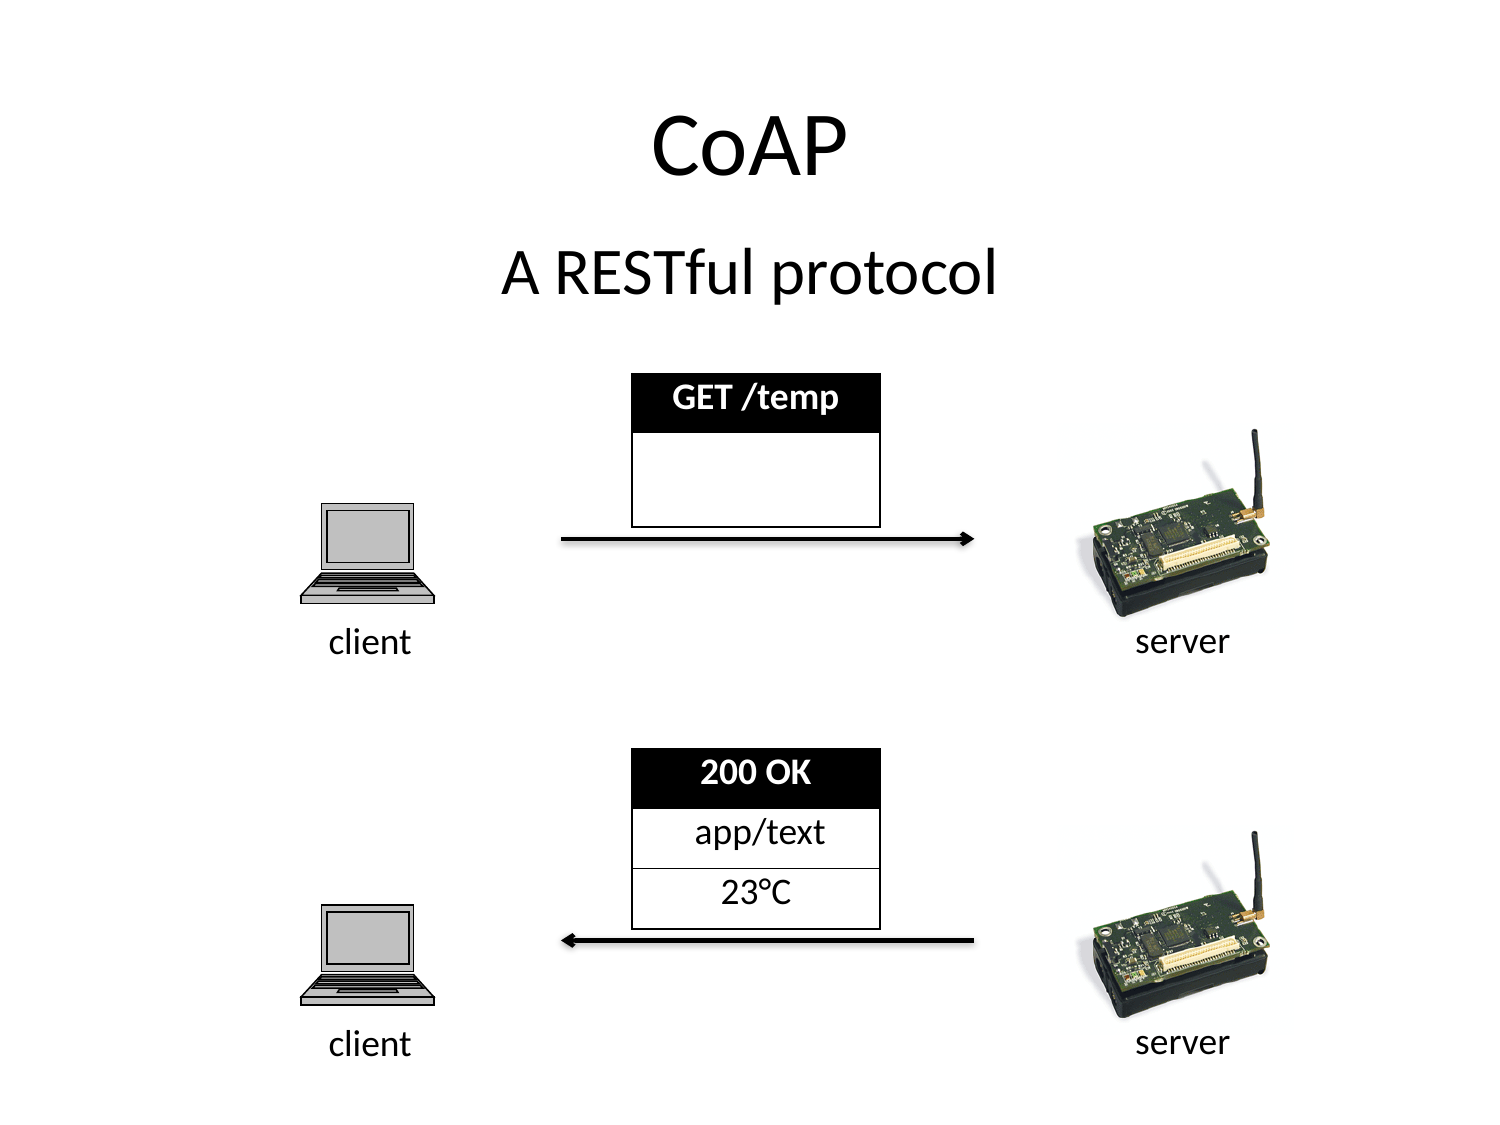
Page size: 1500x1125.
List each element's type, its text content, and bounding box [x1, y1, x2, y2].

text_box [301, 974, 434, 1005]
table_cell 23°C [633, 869, 879, 928]
list A RESTful protocol [75, 219, 1425, 379]
picture [1056, 423, 1294, 634]
text_box client [313, 609, 427, 670]
table_header 200 OK [633, 749, 879, 808]
text_box [301, 573, 434, 604]
picture [1056, 824, 1294, 1036]
text_box [321, 503, 414, 570]
text_box server [1120, 643, 1246, 668]
text_box client [313, 1011, 427, 1072]
text_box [321, 905, 414, 972]
table_cell [633, 433, 879, 526]
title CoAP [75, 45, 1425, 219]
table_cell app/text [633, 809, 879, 868]
table_header GET /temp [633, 374, 879, 432]
text_box server [1120, 1044, 1246, 1070]
